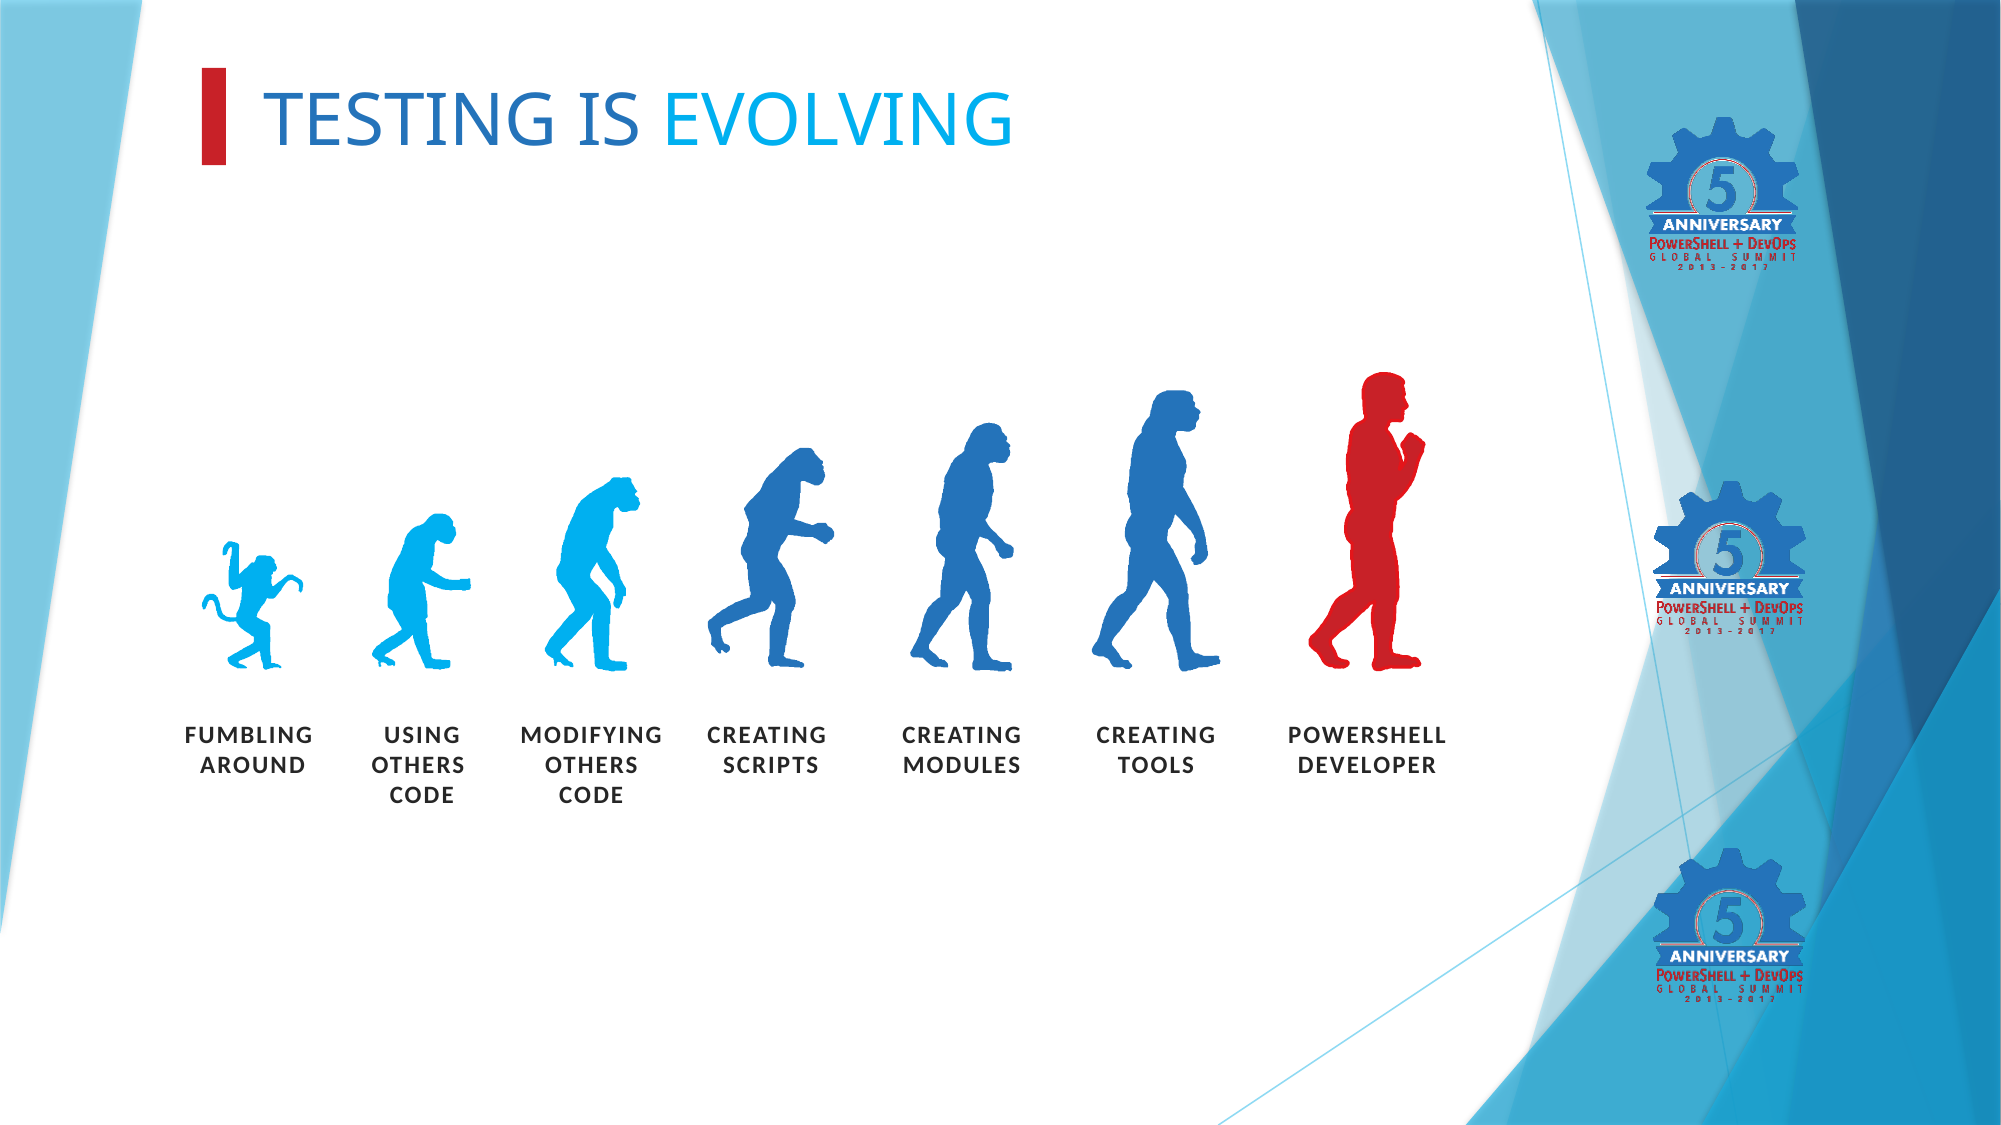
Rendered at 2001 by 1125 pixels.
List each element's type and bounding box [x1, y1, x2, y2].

text_box [1270, 373, 1464, 788]
text_box [167, 540, 338, 788]
picture [1653, 481, 1808, 639]
text_box [354, 513, 490, 818]
text_box [690, 447, 852, 788]
text_box [1079, 389, 1233, 788]
text_box [201, 64, 1547, 169]
text_box [885, 421, 1039, 788]
picture [1646, 117, 1801, 275]
text_box [502, 476, 680, 818]
picture [1653, 848, 1808, 1007]
